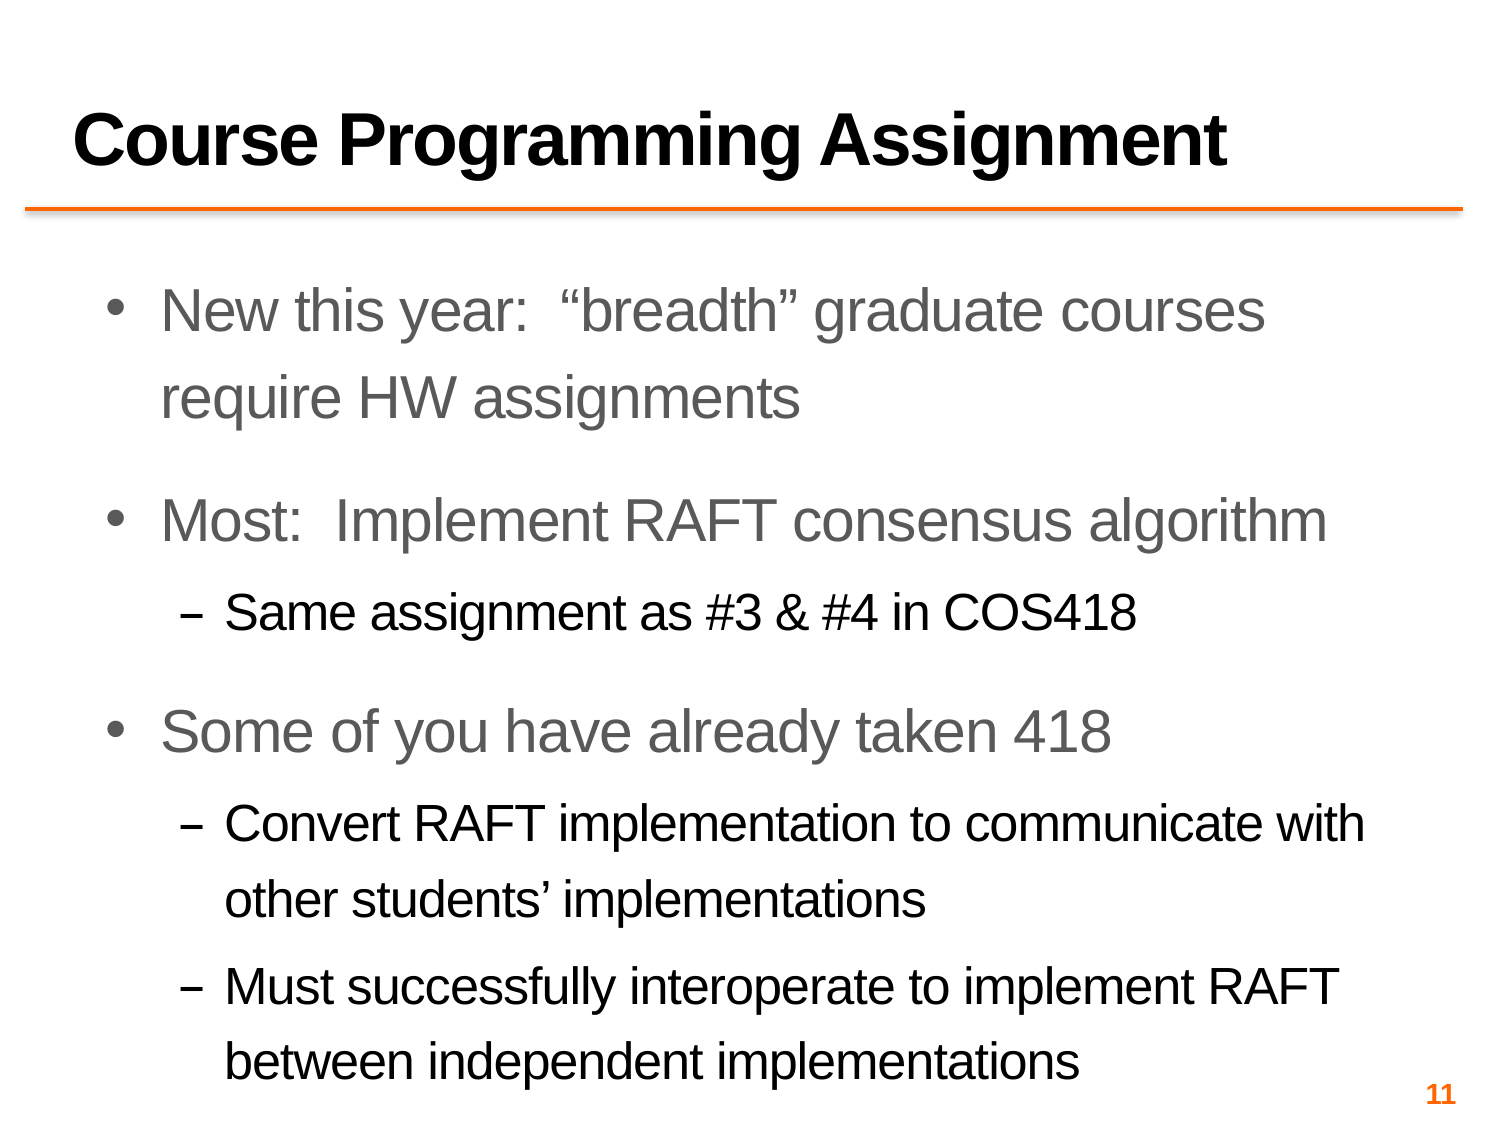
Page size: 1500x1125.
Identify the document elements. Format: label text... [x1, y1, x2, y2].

list New this year: “breadth” graduate courses require HW assignments Most: Implement RAFT consensus algorithm Same assignment as #3 & #4 in COS418 Some of you have already taken 418 Convert RAFT implementation to communicate with other students’ implementations Must successfully interoperate to implement RAFT between independent implementations [99, 249, 1463, 1101]
slide_number 11 [1112, 1074, 1463, 1110]
title Course Programming Assignment [57, 12, 1463, 188]
